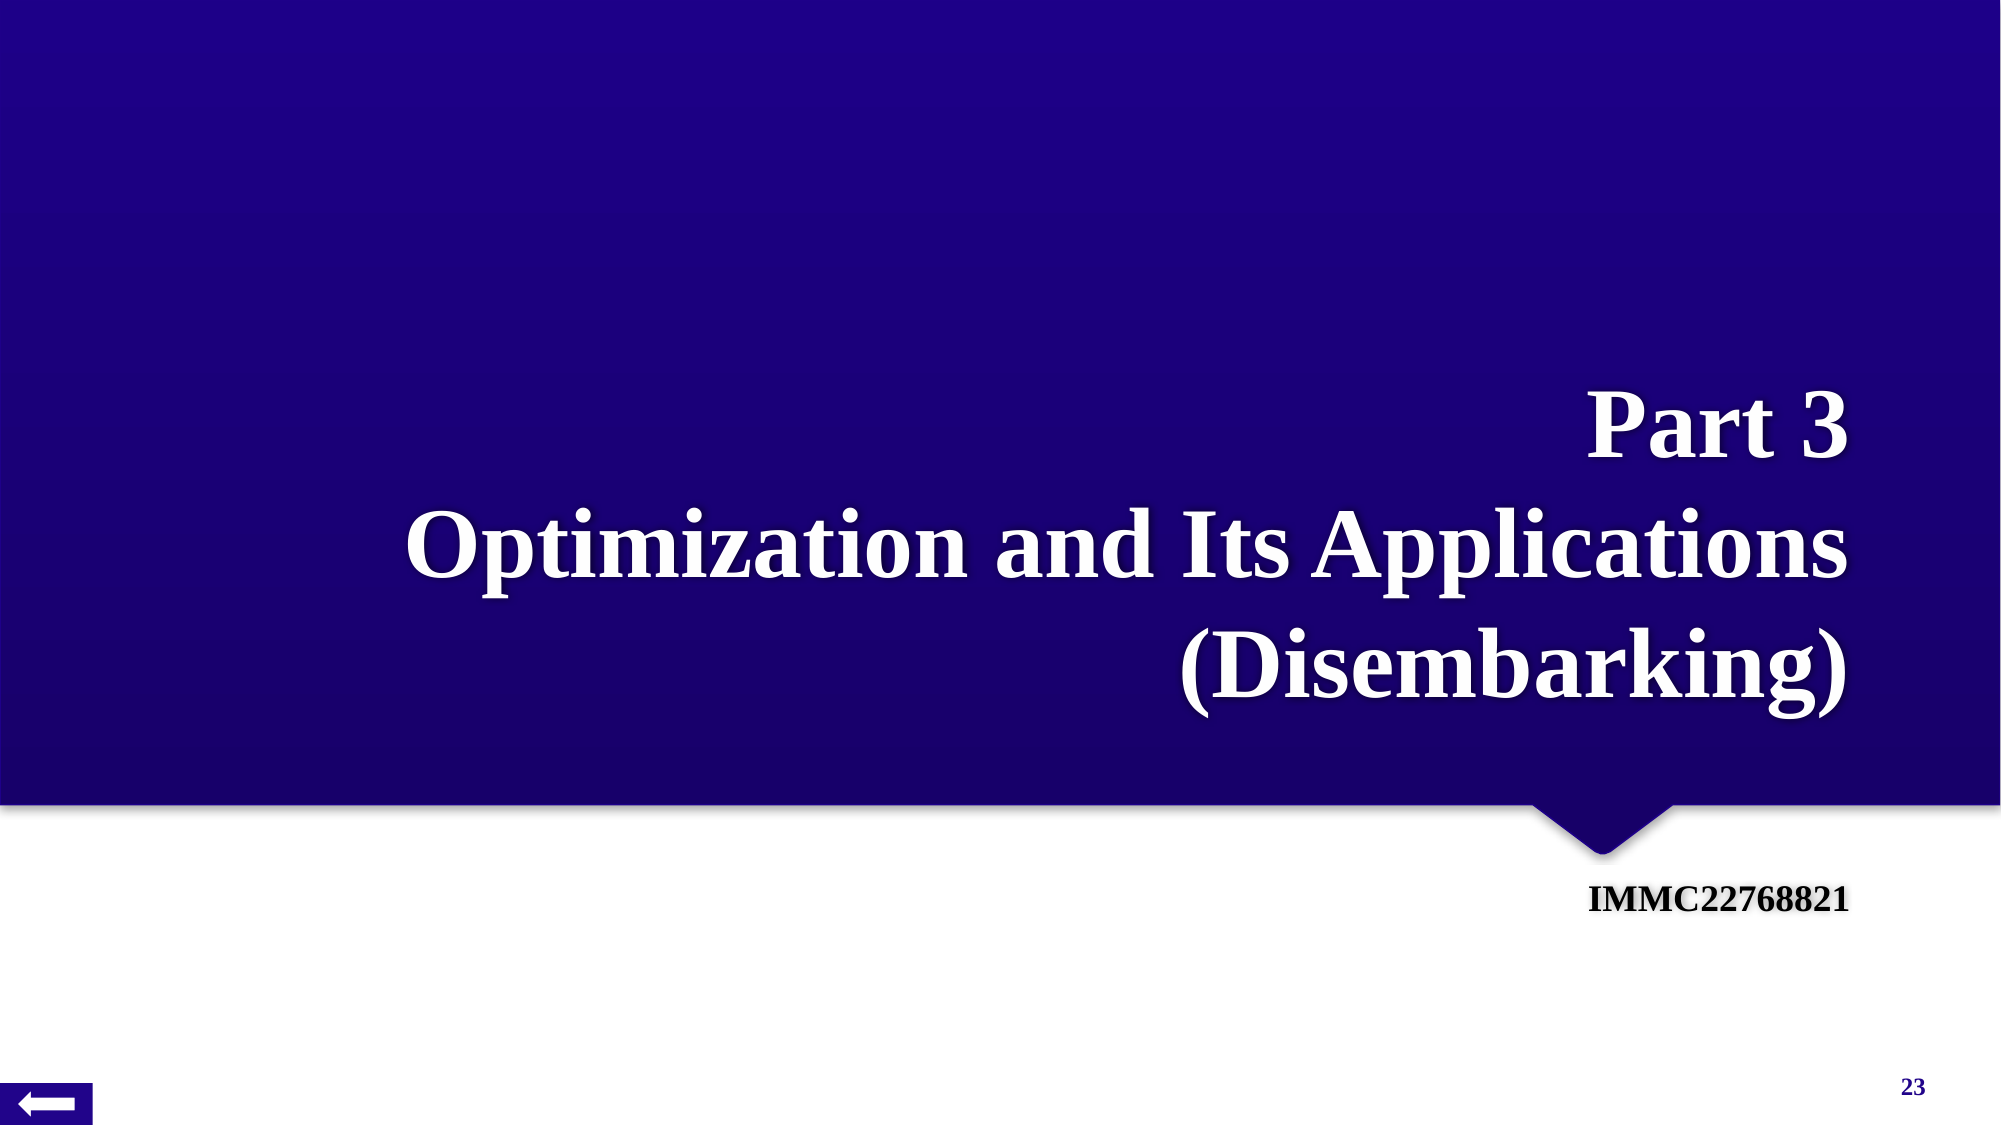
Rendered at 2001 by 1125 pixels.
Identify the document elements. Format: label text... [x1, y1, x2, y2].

list IMMC22768821 [132, 866, 1866, 938]
text_box 23 [1885, 1062, 2000, 1108]
title Part 3 Optimization and Its Applications (Disembarking) [132, 484, 1866, 726]
text_box [0, 1081, 95, 1125]
